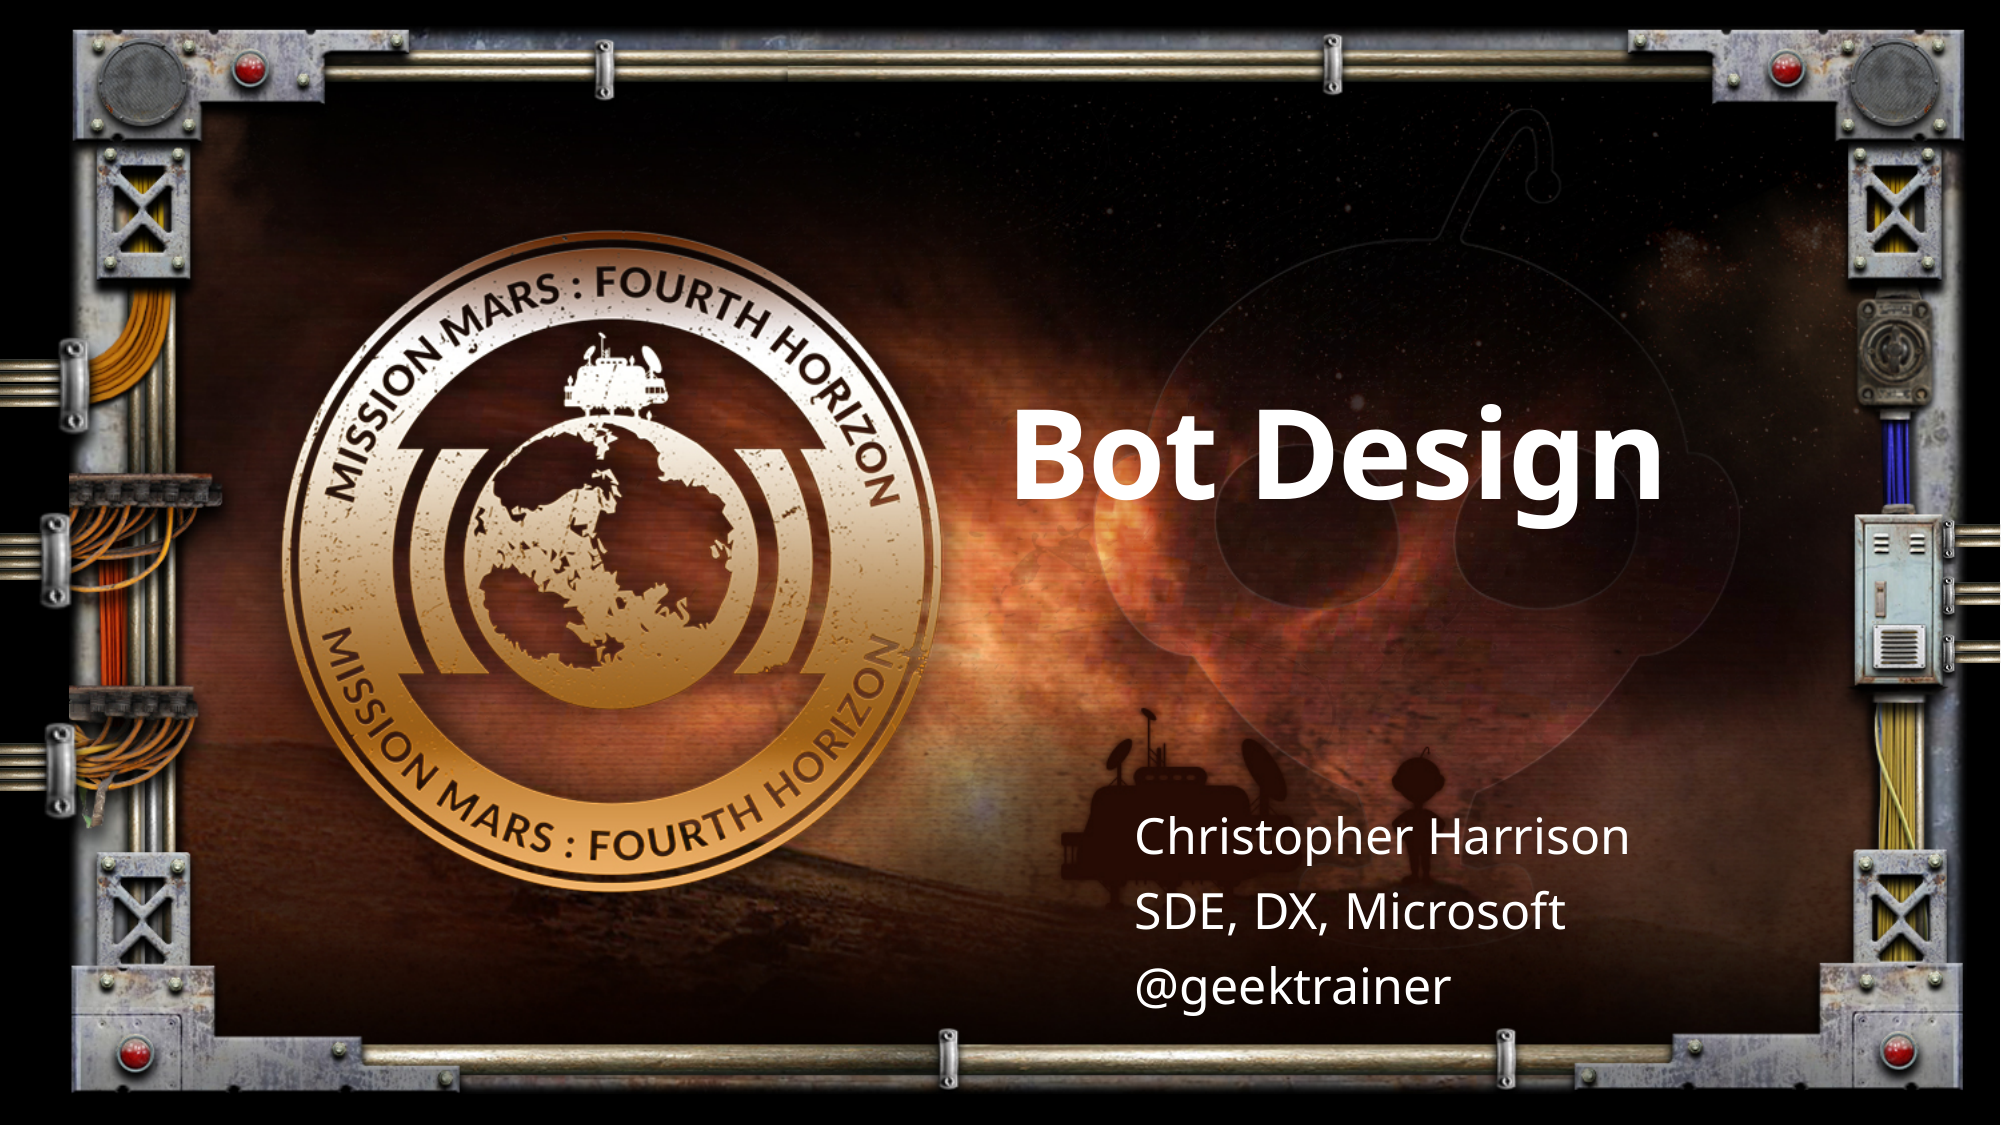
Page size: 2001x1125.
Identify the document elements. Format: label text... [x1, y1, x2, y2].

list Christopher Harrison SDE, DX, Microsoft @geektrainer [1134, 811, 1813, 959]
picture [0, 26, 2001, 1094]
title Bot Design [991, 376, 1839, 479]
